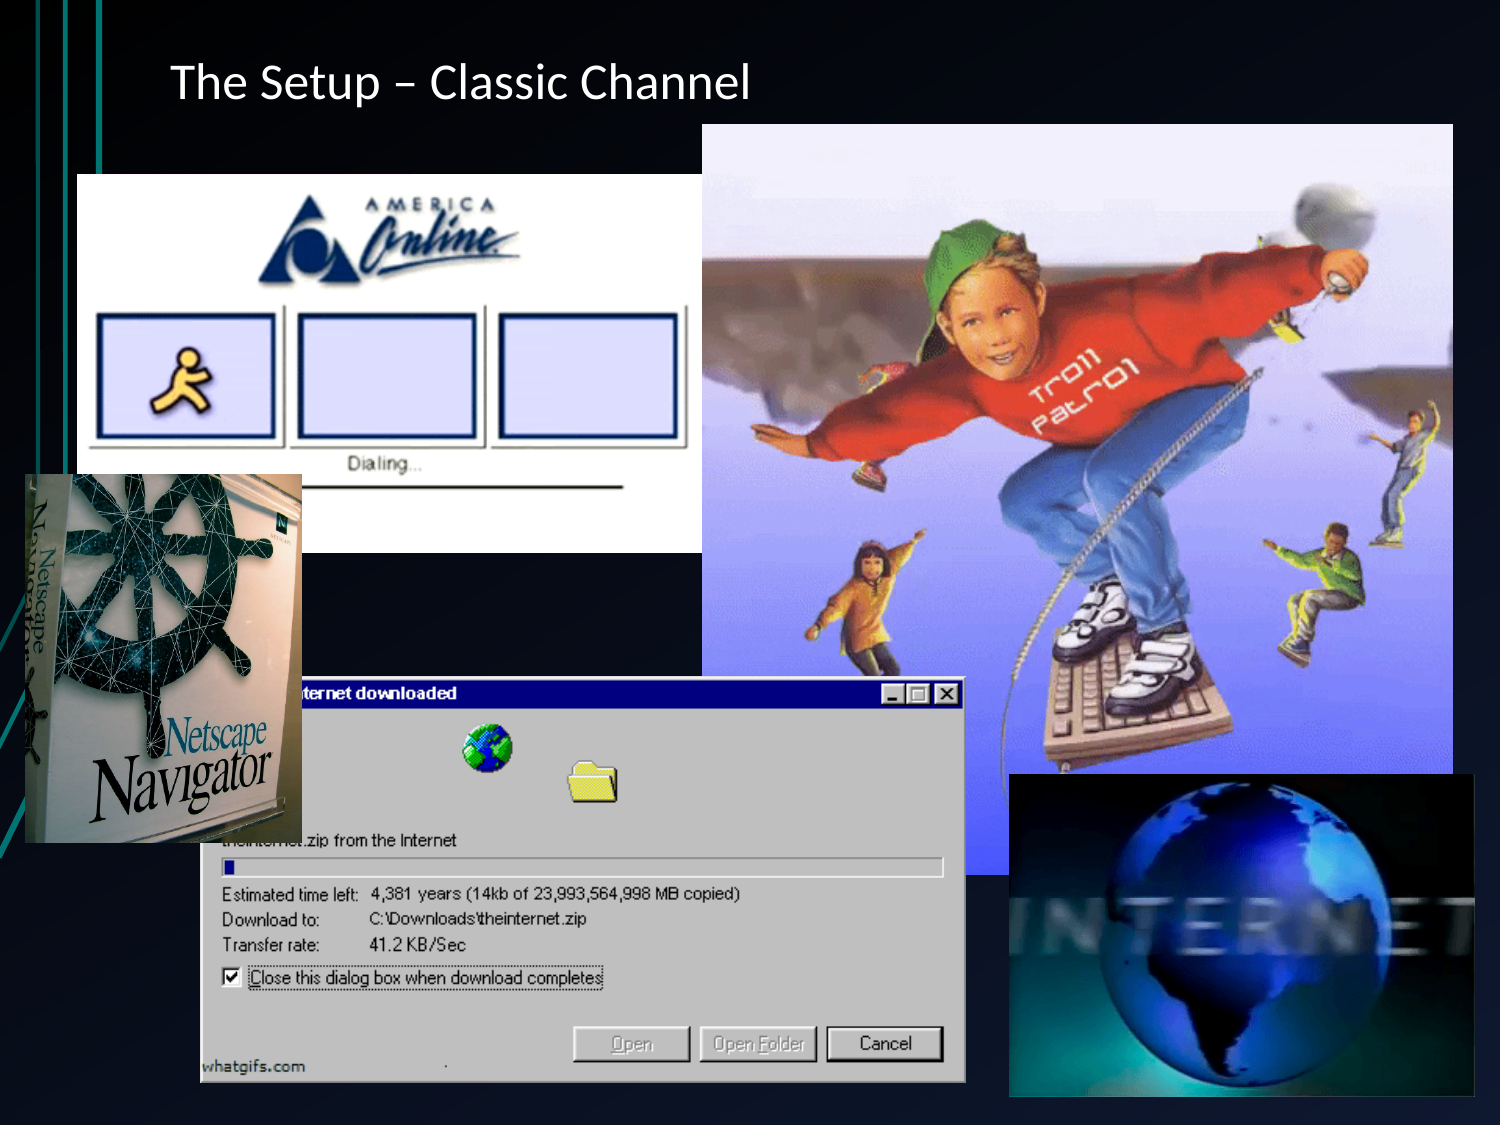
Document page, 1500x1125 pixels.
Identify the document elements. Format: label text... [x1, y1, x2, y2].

text_box The Setup – Classic Channel [149, 45, 1425, 121]
picture [24, 124, 1476, 1098]
